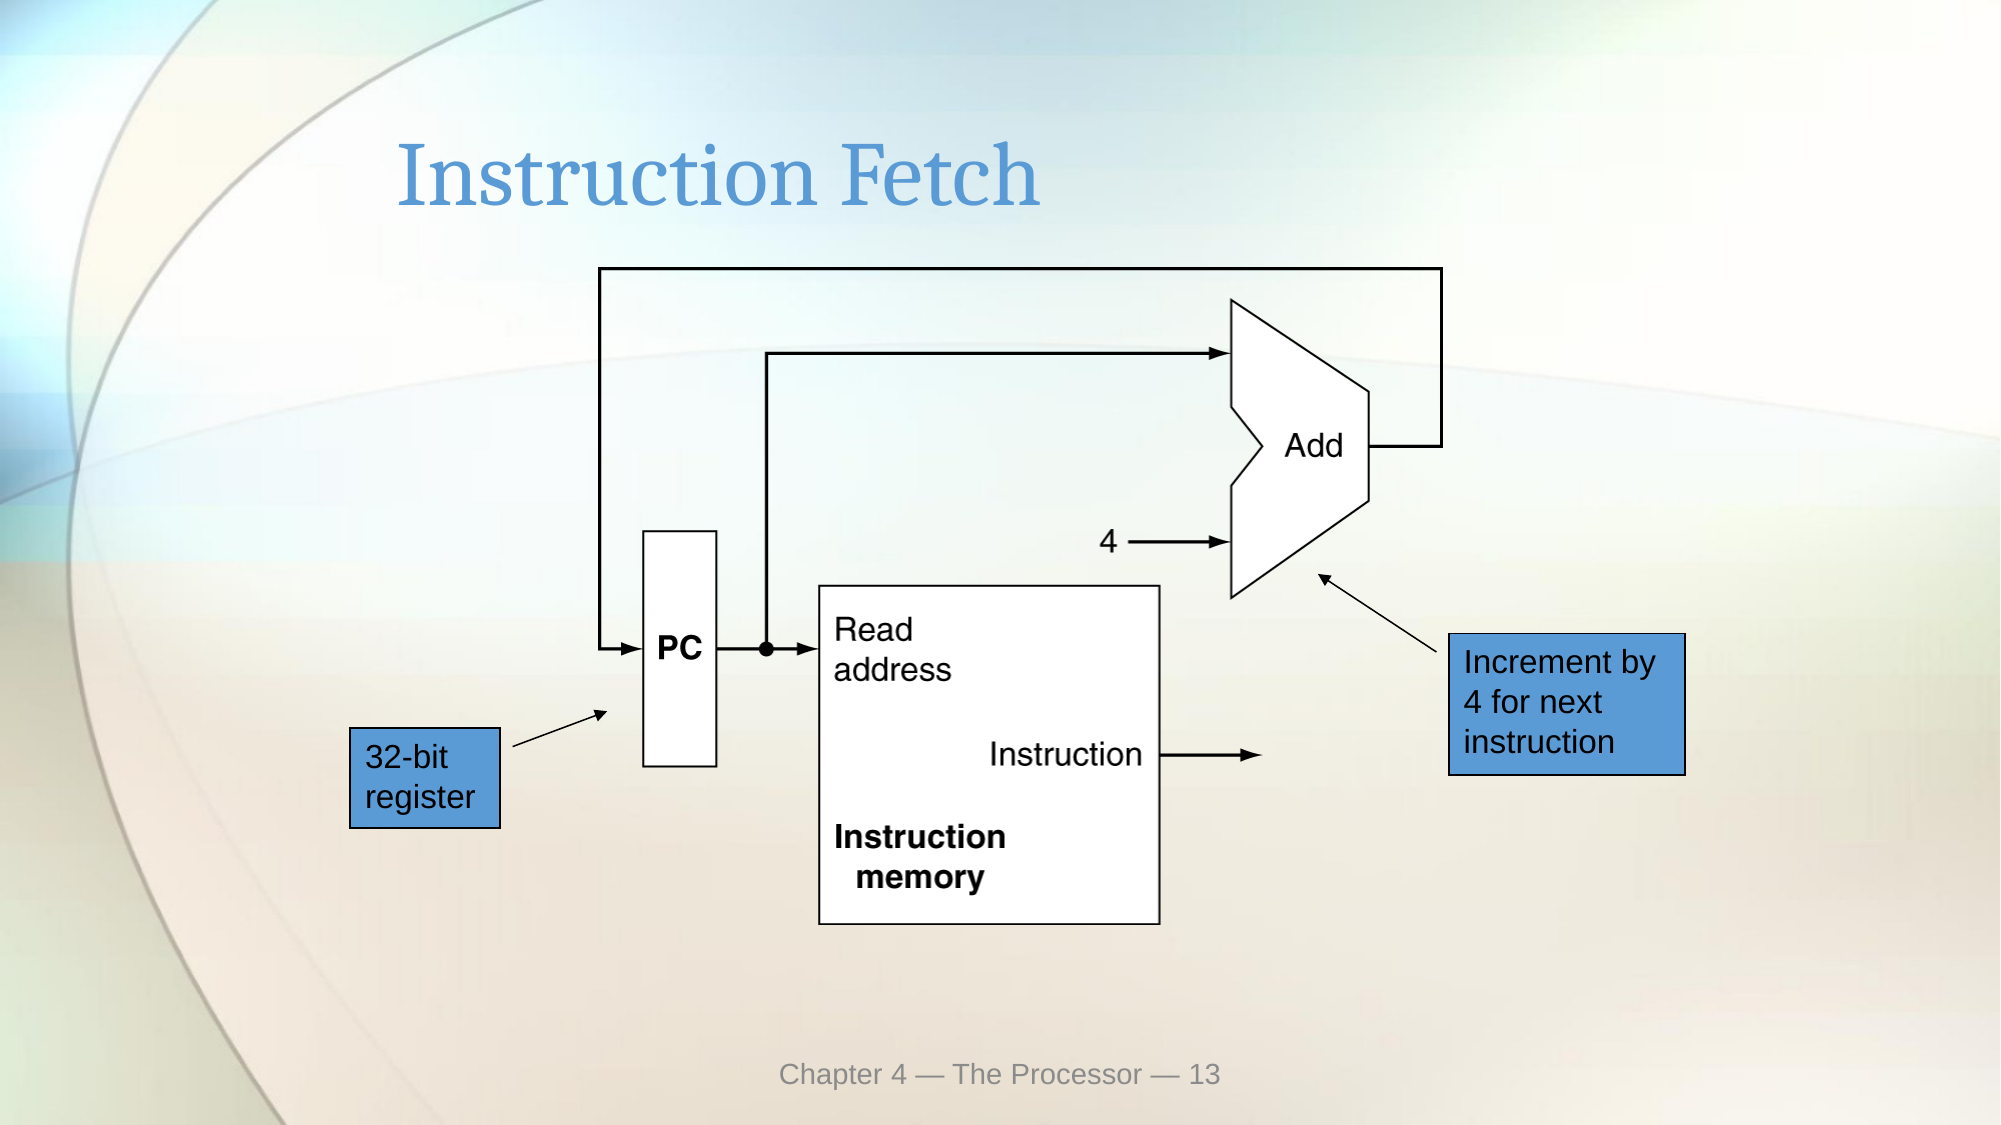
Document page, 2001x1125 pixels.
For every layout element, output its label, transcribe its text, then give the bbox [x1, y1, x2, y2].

picture [0, 0, 2001, 1125]
text_box 32-bit register [350, 727, 501, 828]
title Instruction Fetch [381, 59, 1863, 278]
footer Chapter 4 — The Processor — 13 [762, 1042, 1238, 1103]
text_box Increment by 4 for next instruction [1448, 633, 1686, 775]
